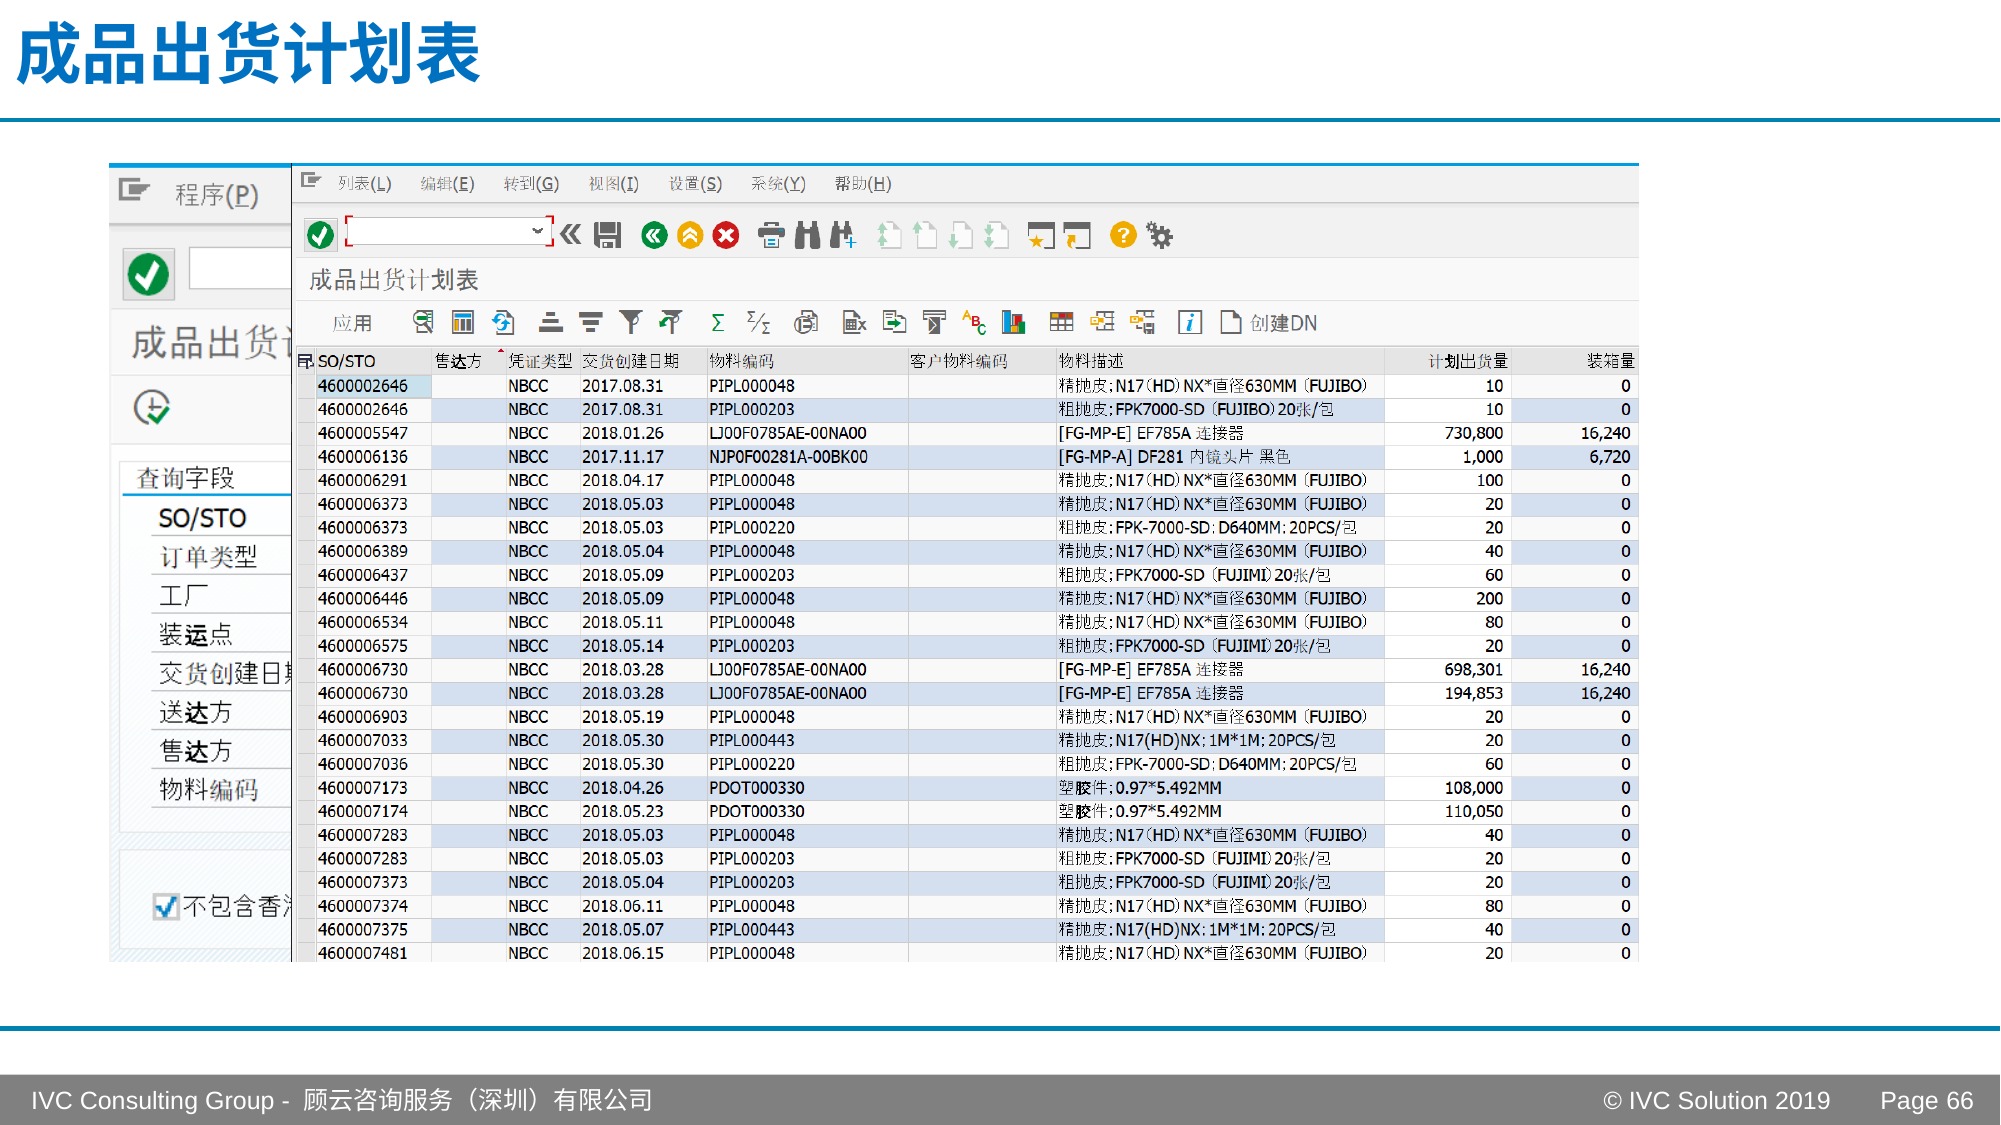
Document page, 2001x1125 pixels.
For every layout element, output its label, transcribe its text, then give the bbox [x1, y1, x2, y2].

picture [108, 167, 1639, 962]
title 成品出货计划表 [0, 0, 1934, 105]
